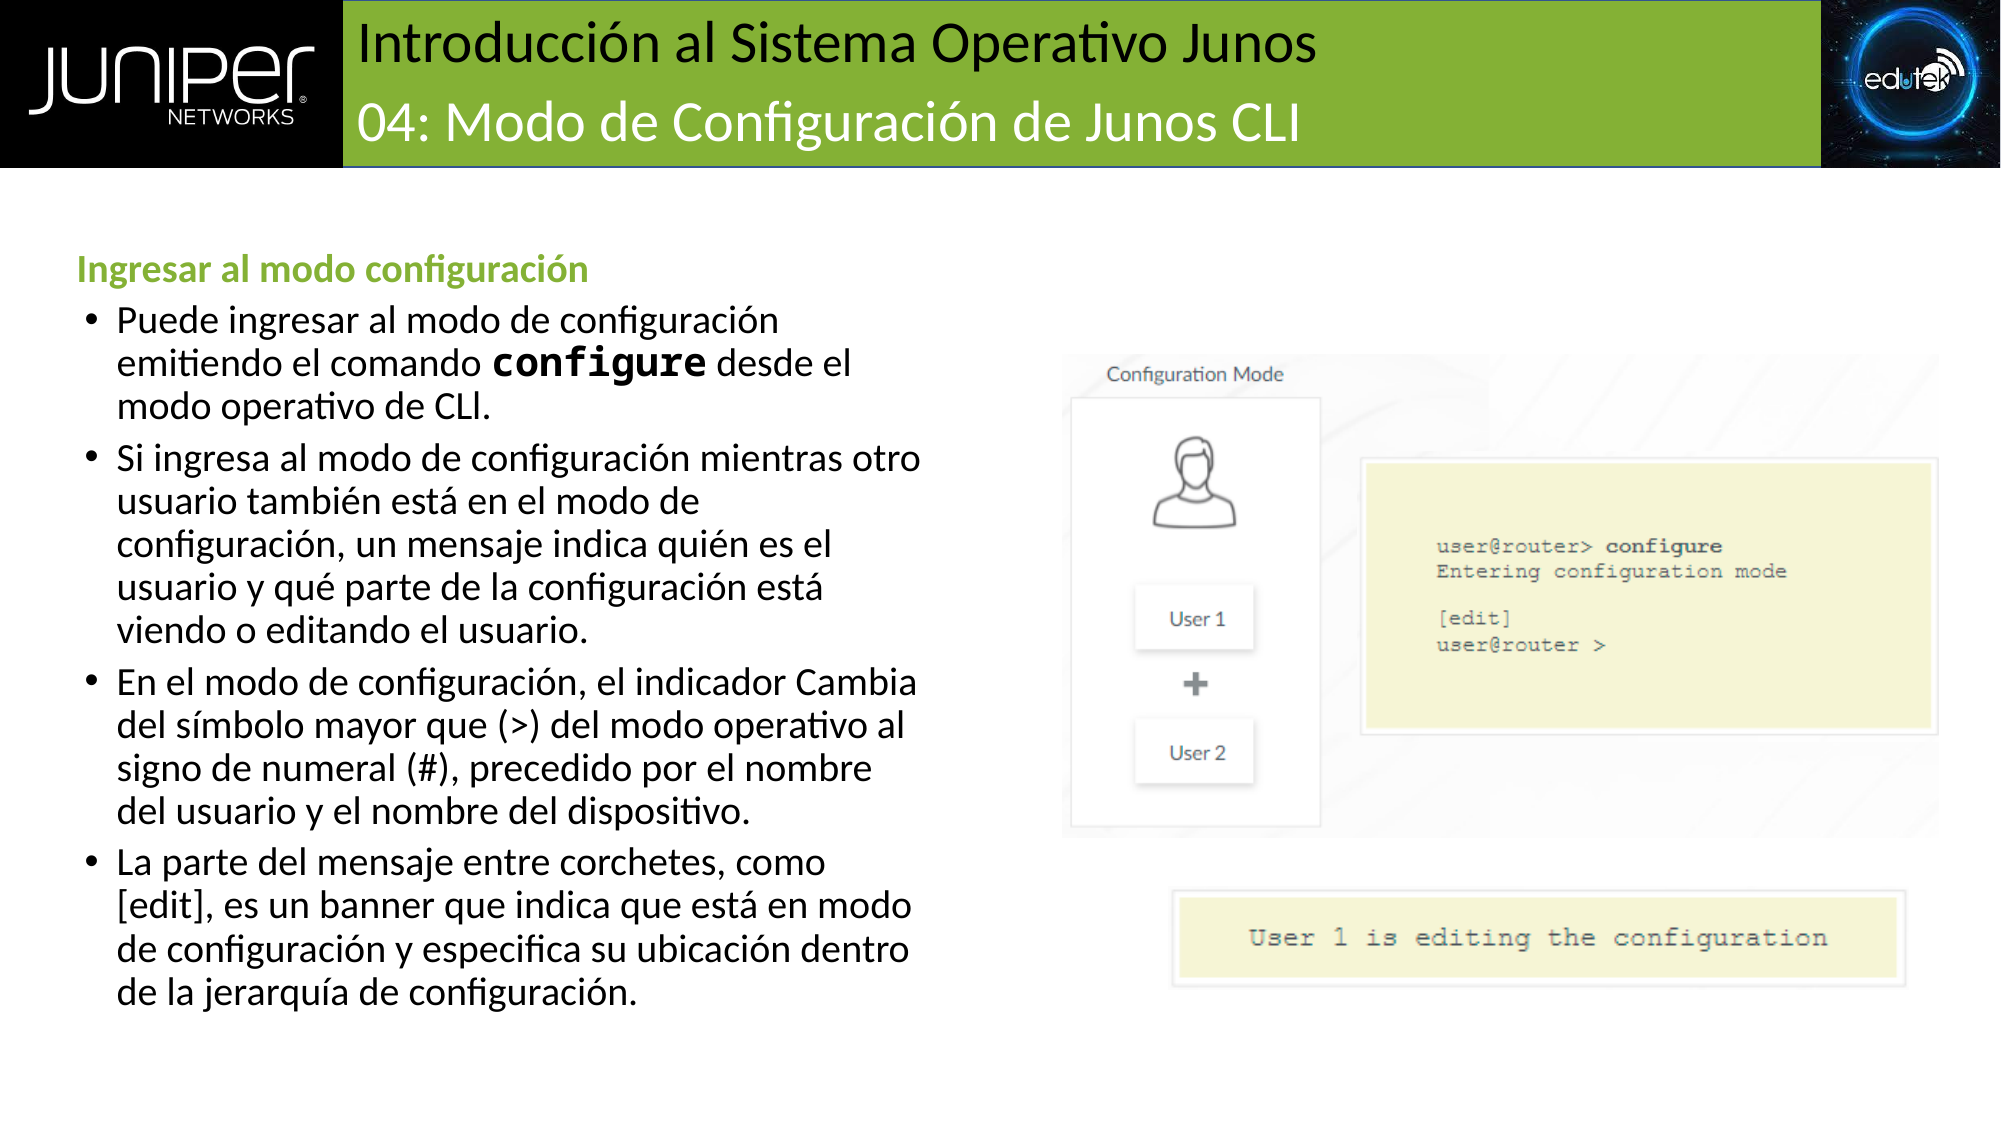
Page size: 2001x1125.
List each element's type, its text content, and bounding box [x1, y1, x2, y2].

picture [1821, 0, 2001, 168]
title Introducción al Sistema Operativo Junos [342, 3, 2000, 84]
picture [1168, 886, 1909, 990]
list 04: Modo de Configuración de Junos CLI [342, 83, 1606, 168]
list Ingresar al modo configuración Puede ingresar al modo de configuración emitiendo el comando configure desde el modo operativo de CLl. Si ingresa al modo de configuración mientras otro usuario también está en el modo de configuración, un mensaje indica quién es el usuario y qué parte de la configuración está viendo o editando el usuario. En el modo de configuración, el indicador Cambia del símbolo mayor que (>) del modo operativo al signo de numeral (#), precedido por el nombre del usuario y el nombre del dispositivo. La parte del mensaje entre corchetes, como [edit], es un banner que indica que está en modo de configuración y especifica su ubicación dentro de la jerarquía de configuración. [61, 240, 938, 1081]
picture [0, 0, 343, 168]
picture [1356, 451, 1939, 742]
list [1062, 354, 1939, 839]
